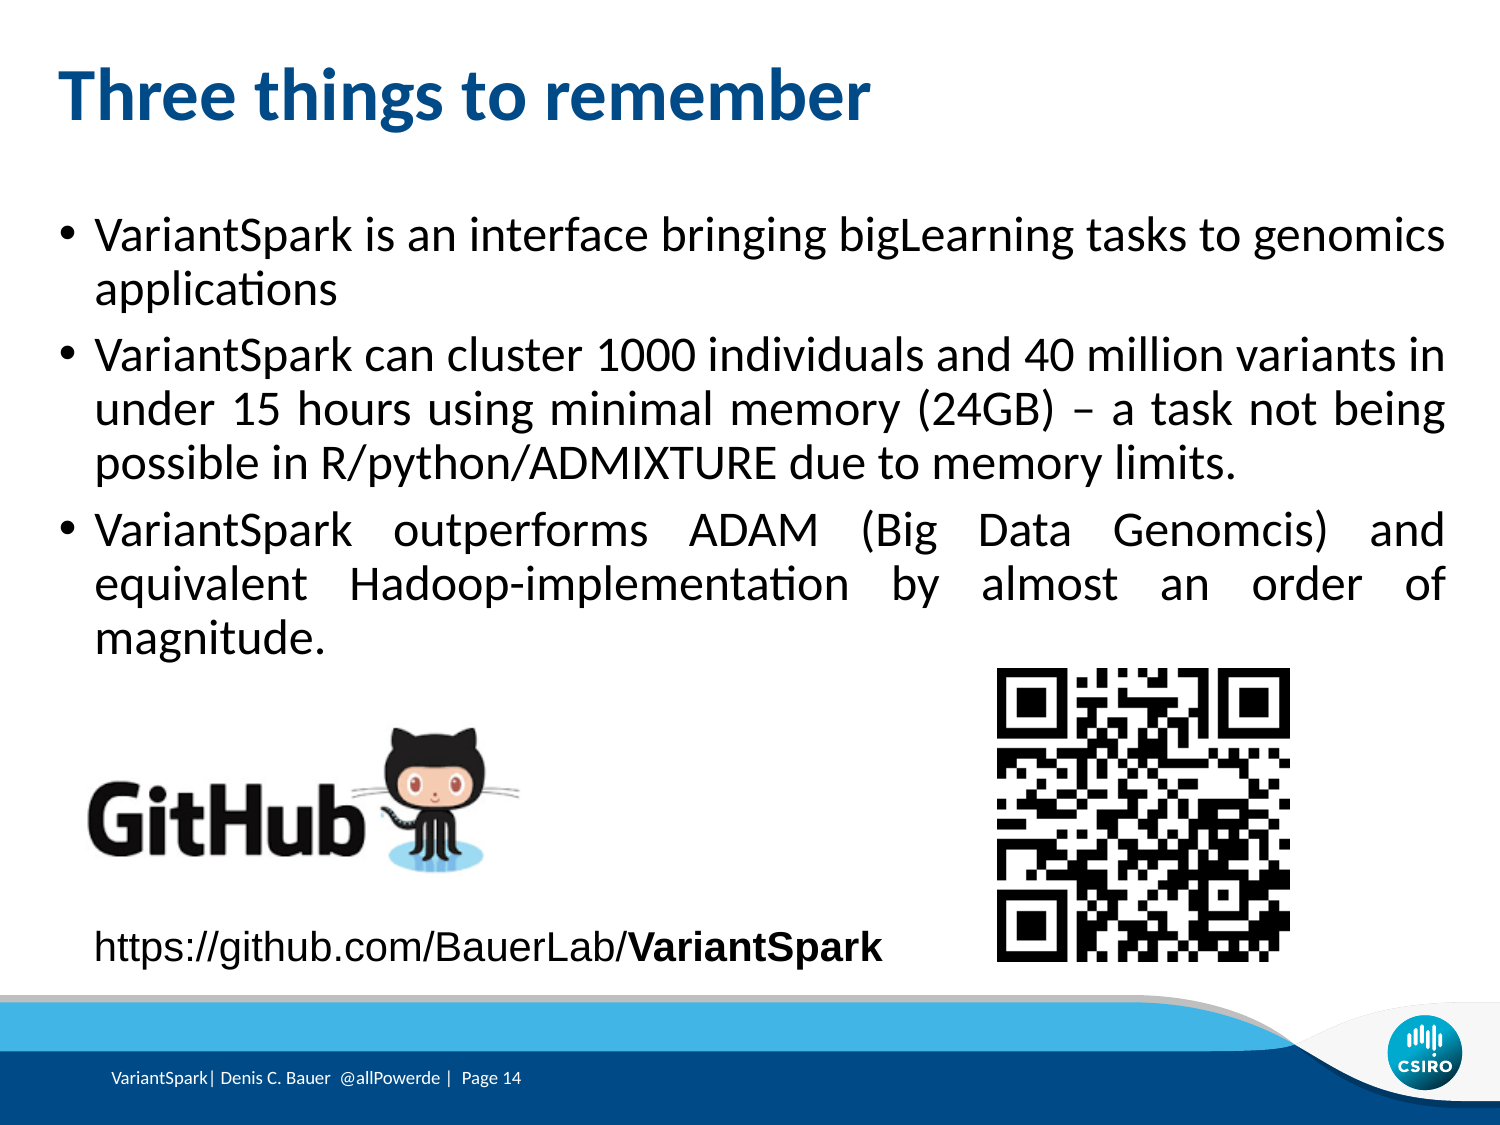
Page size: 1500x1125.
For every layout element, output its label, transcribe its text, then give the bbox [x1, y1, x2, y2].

list VariantSpark is an interface bringing bigLearning tasks to genomics applications VariantSpark can cluster 1000 individuals and 40 million variants in under 15 hours using minimal memory (24GB) – a task not being possible in R/python/ADMIXTURE due to memory limits. VariantSpark outperforms ADAM (Big Data Genomcis) and equivalent Hadoop-implementation by almost an order of magnitude. [58, 208, 1447, 959]
picture [996, 668, 1291, 962]
footer VariantSpark| Denis C. Bauer @allPowerde | Page 14 [111, 1066, 1110, 1088]
text_box https://github.com/BauerLab/VariantSpark [79, 912, 996, 978]
picture [77, 668, 531, 934]
title Three things to remember [58, 45, 1447, 185]
